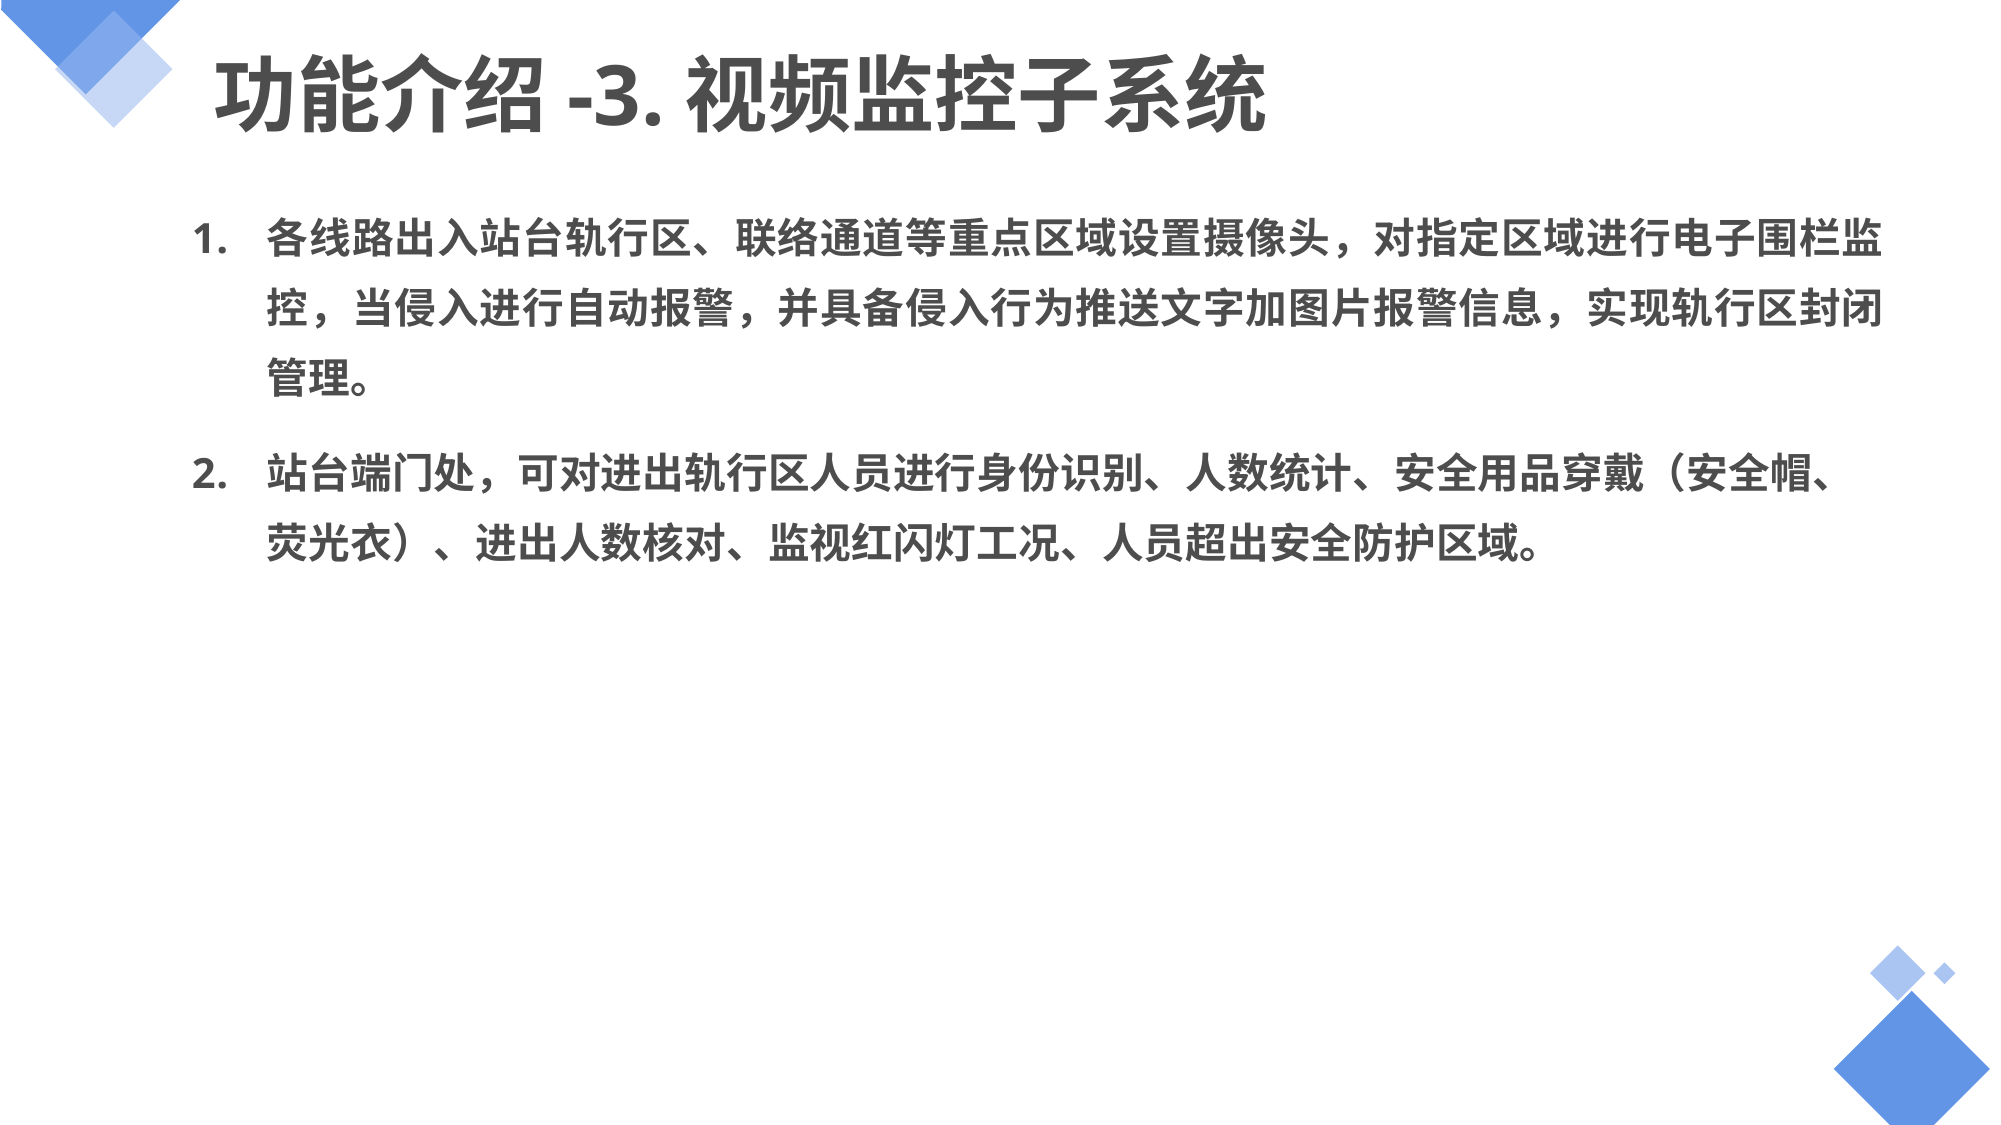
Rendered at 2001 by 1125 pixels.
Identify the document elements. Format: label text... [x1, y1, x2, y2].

title 功能介绍-3.视频监控子系统 [198, 33, 1900, 165]
list 各线路出入站台轨行区、联络通道等重点区域设置摄像头，对指定区域进行电子围栏监控，当侵入进行自动报警，并具备侵入行为推送文字加图片报警信息，实现轨行区封闭管理。 站台端门处，可对进出轨行区人员进行身份识别、人数统计、安全用品穿戴（安全帽、荧光衣）、进出人数核对、监视红闪灯工况、人员超出安全防护区域。 [101, 184, 1900, 1021]
